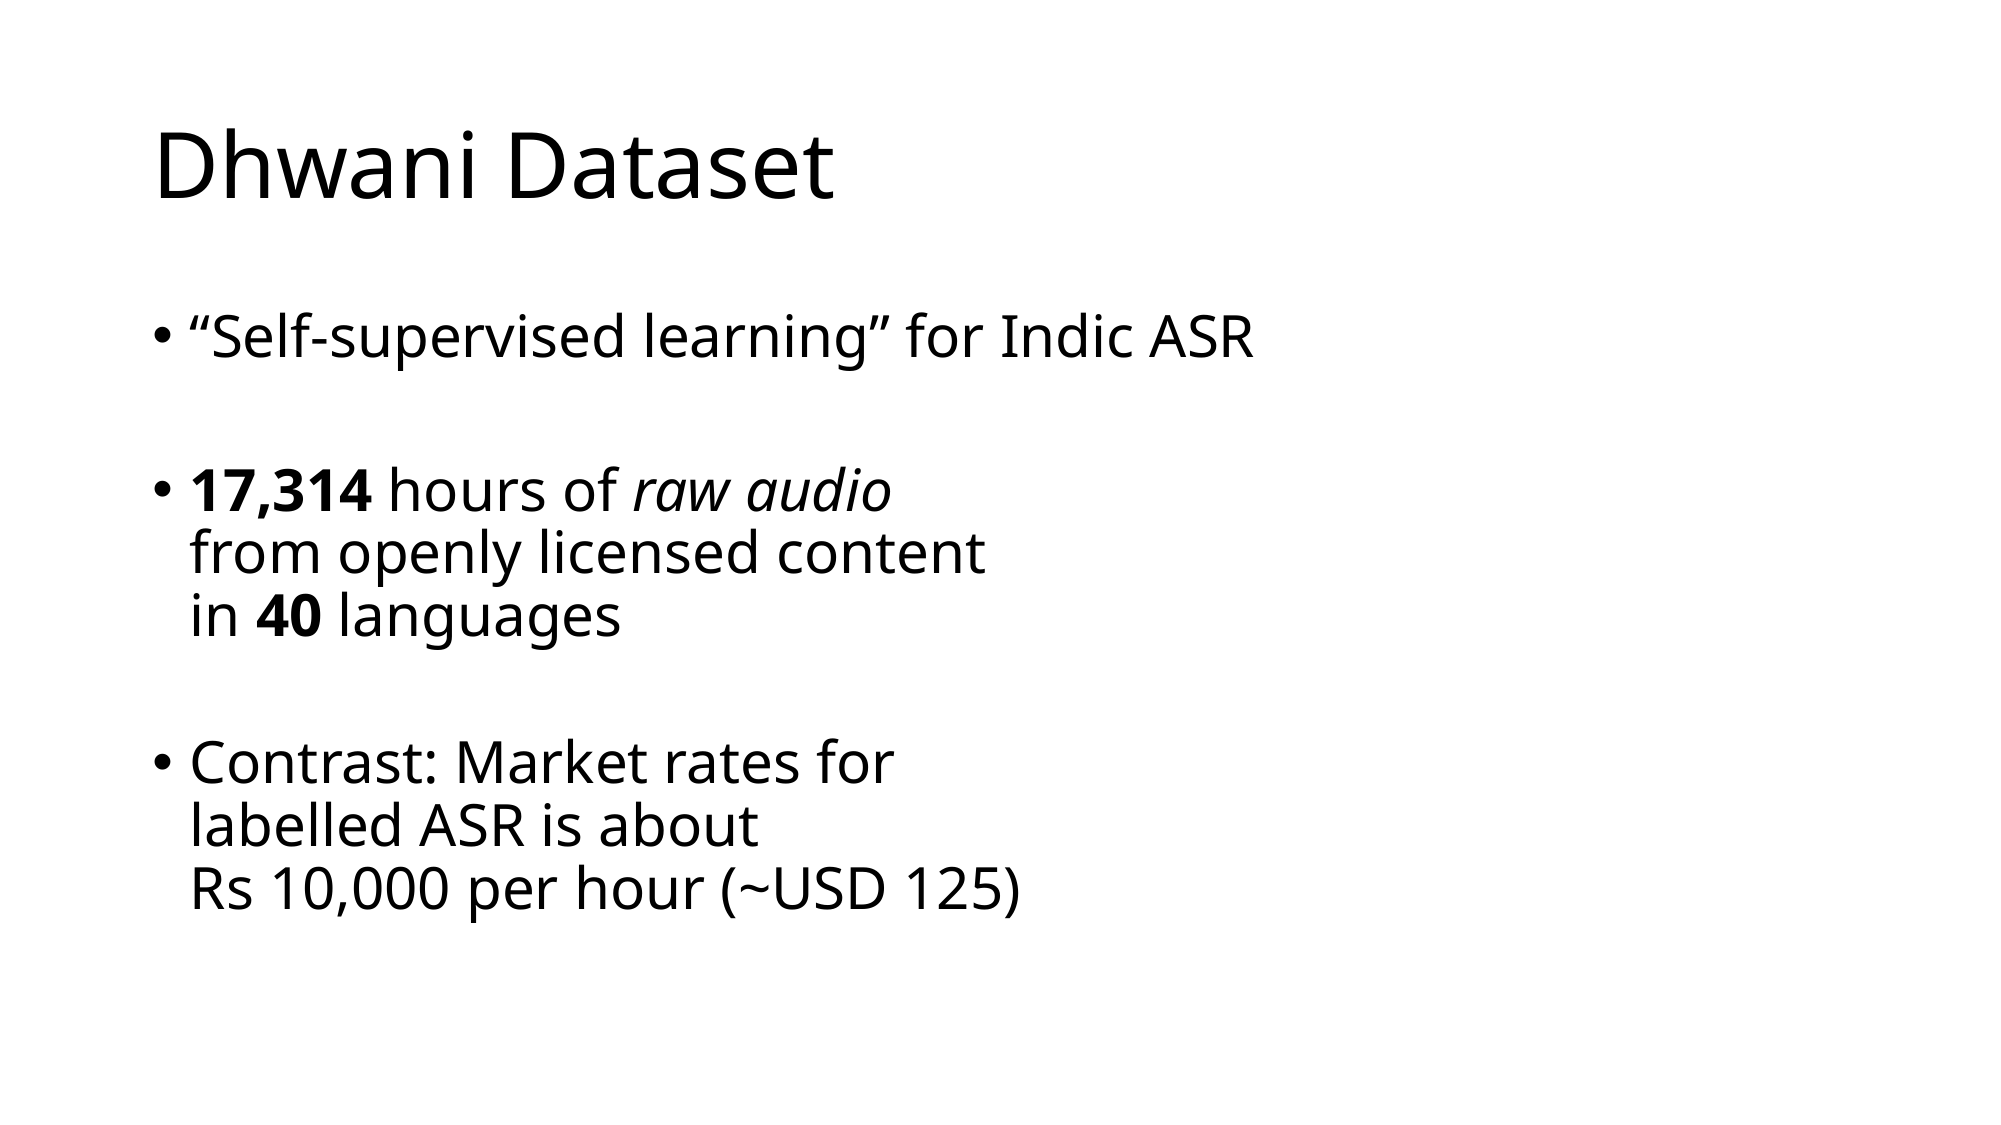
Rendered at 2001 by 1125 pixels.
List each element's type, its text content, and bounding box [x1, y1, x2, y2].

title Dhwani Dataset [137, 59, 1863, 278]
list “Self-supervised learning” for Indic ASR 17,314 hours of raw audio from openly licensed content in 40 languages Contrast: Market rates for labelled ASR is about Rs 10,000 per hour (~USD 125) [137, 299, 1863, 1014]
